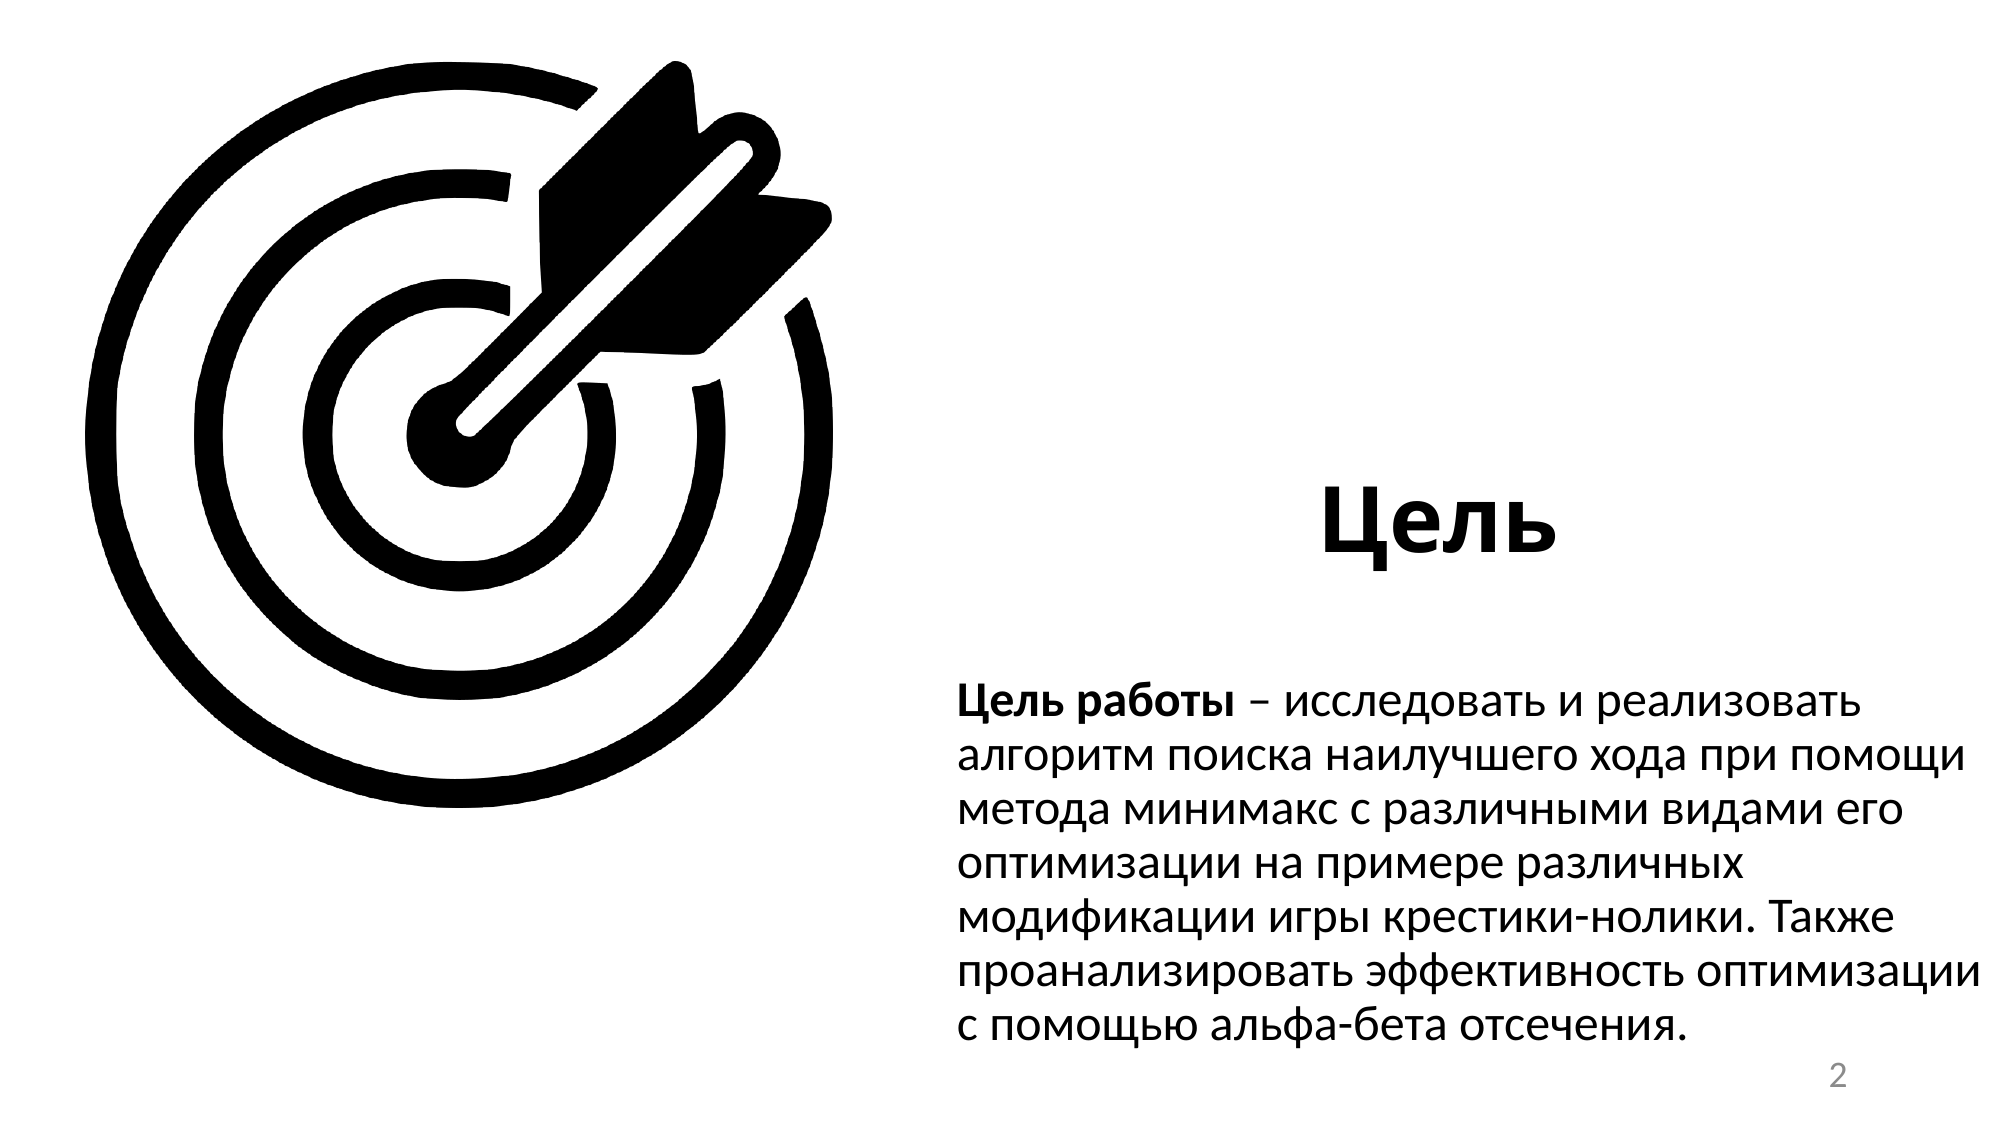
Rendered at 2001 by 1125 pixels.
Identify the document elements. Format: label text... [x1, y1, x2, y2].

title Цель [833, 451, 2000, 595]
slide_number 2 [1412, 1042, 1863, 1103]
list Цель работы – исследовать и реализовать алгоритм поиска наилучшего хода при помощи метода минимакс с различными видами его оптимизации на примере различных модификации игры крестики-нолики. Также проанализировать эффективность оптимизации с помощью альфа-бета отсечения. [941, 665, 2000, 953]
picture [85, 60, 833, 808]
